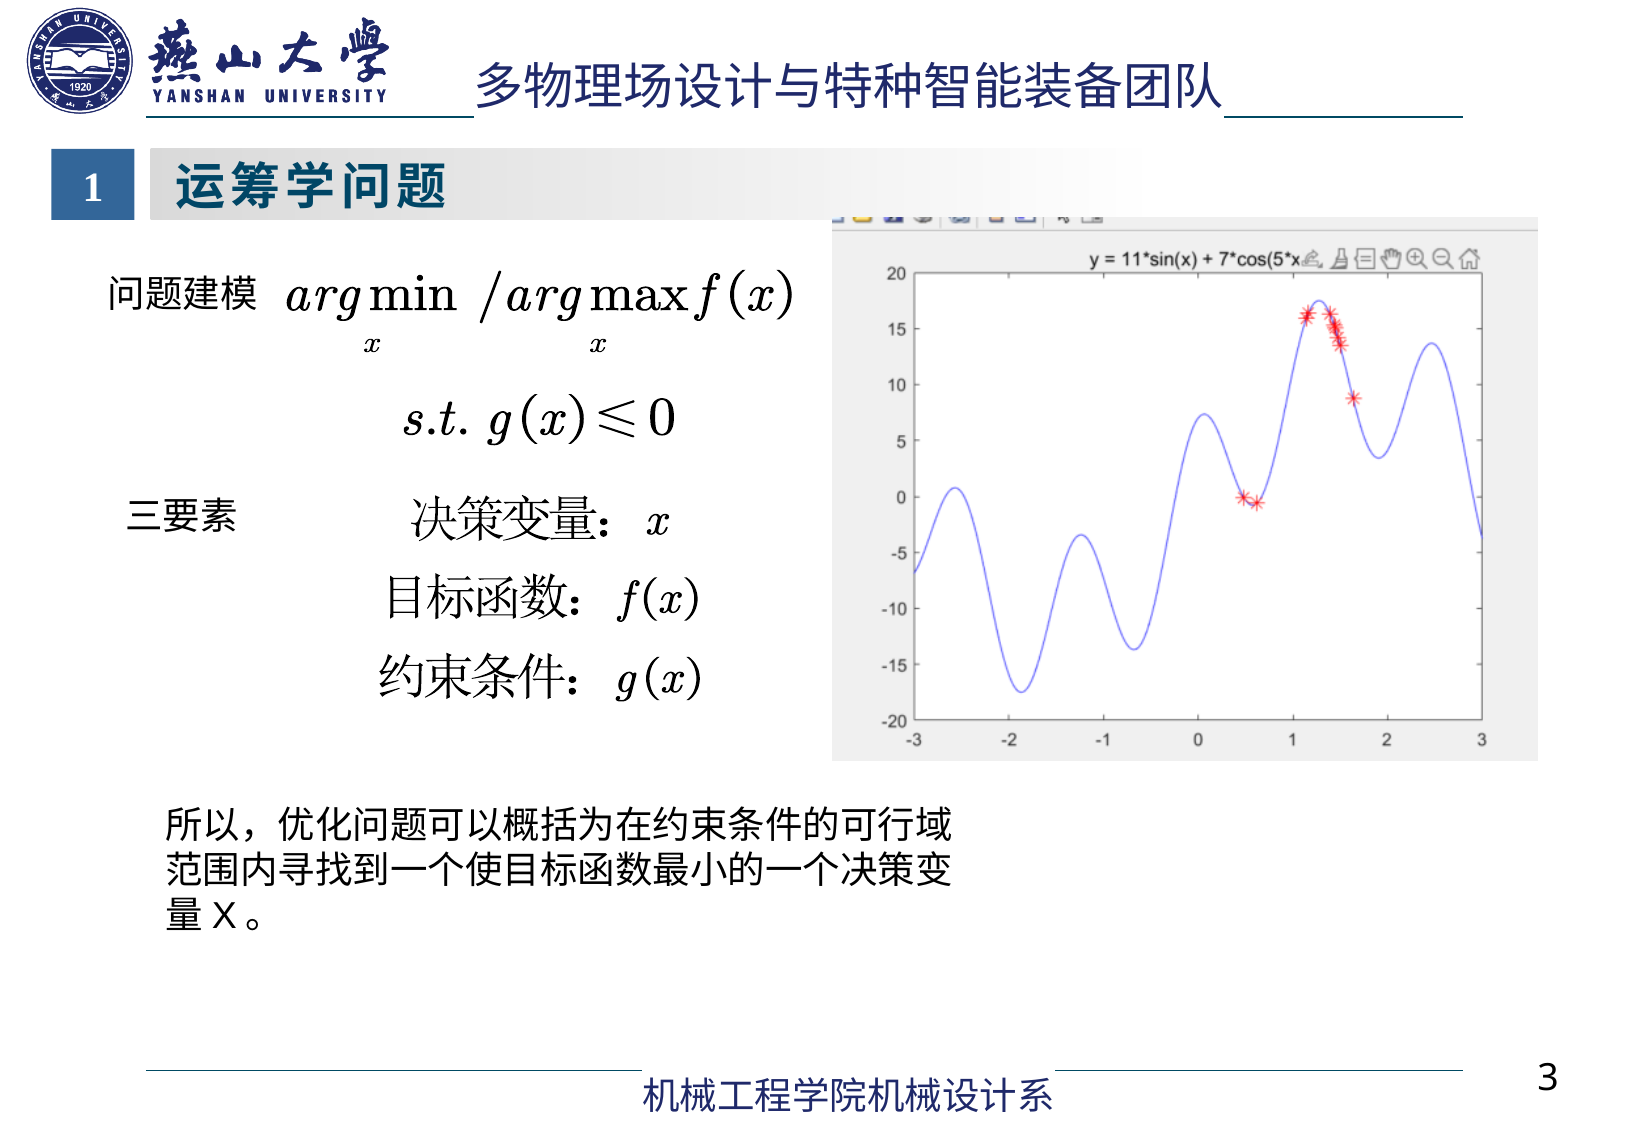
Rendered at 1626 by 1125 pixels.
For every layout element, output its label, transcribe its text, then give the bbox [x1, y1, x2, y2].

picture [832, 216, 1538, 762]
text_box 机械工程学院机械设计系 [627, 1064, 1070, 1125]
text_box 多物理场设计与特种智能装备团队 [458, 47, 1239, 122]
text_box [281, 256, 802, 463]
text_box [51, 148, 1154, 221]
text_box 所以，优化问题可以概括为在约束条件的可行域范围内寻找到一个使目标函数最小的一个决策变量X。 [150, 793, 968, 944]
text_box 问题建模 [93, 262, 276, 323]
slide_number 3 [1438, 1052, 1559, 1083]
picture [26, 6, 389, 114]
text_box 三要素 [110, 484, 265, 545]
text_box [374, 488, 709, 717]
